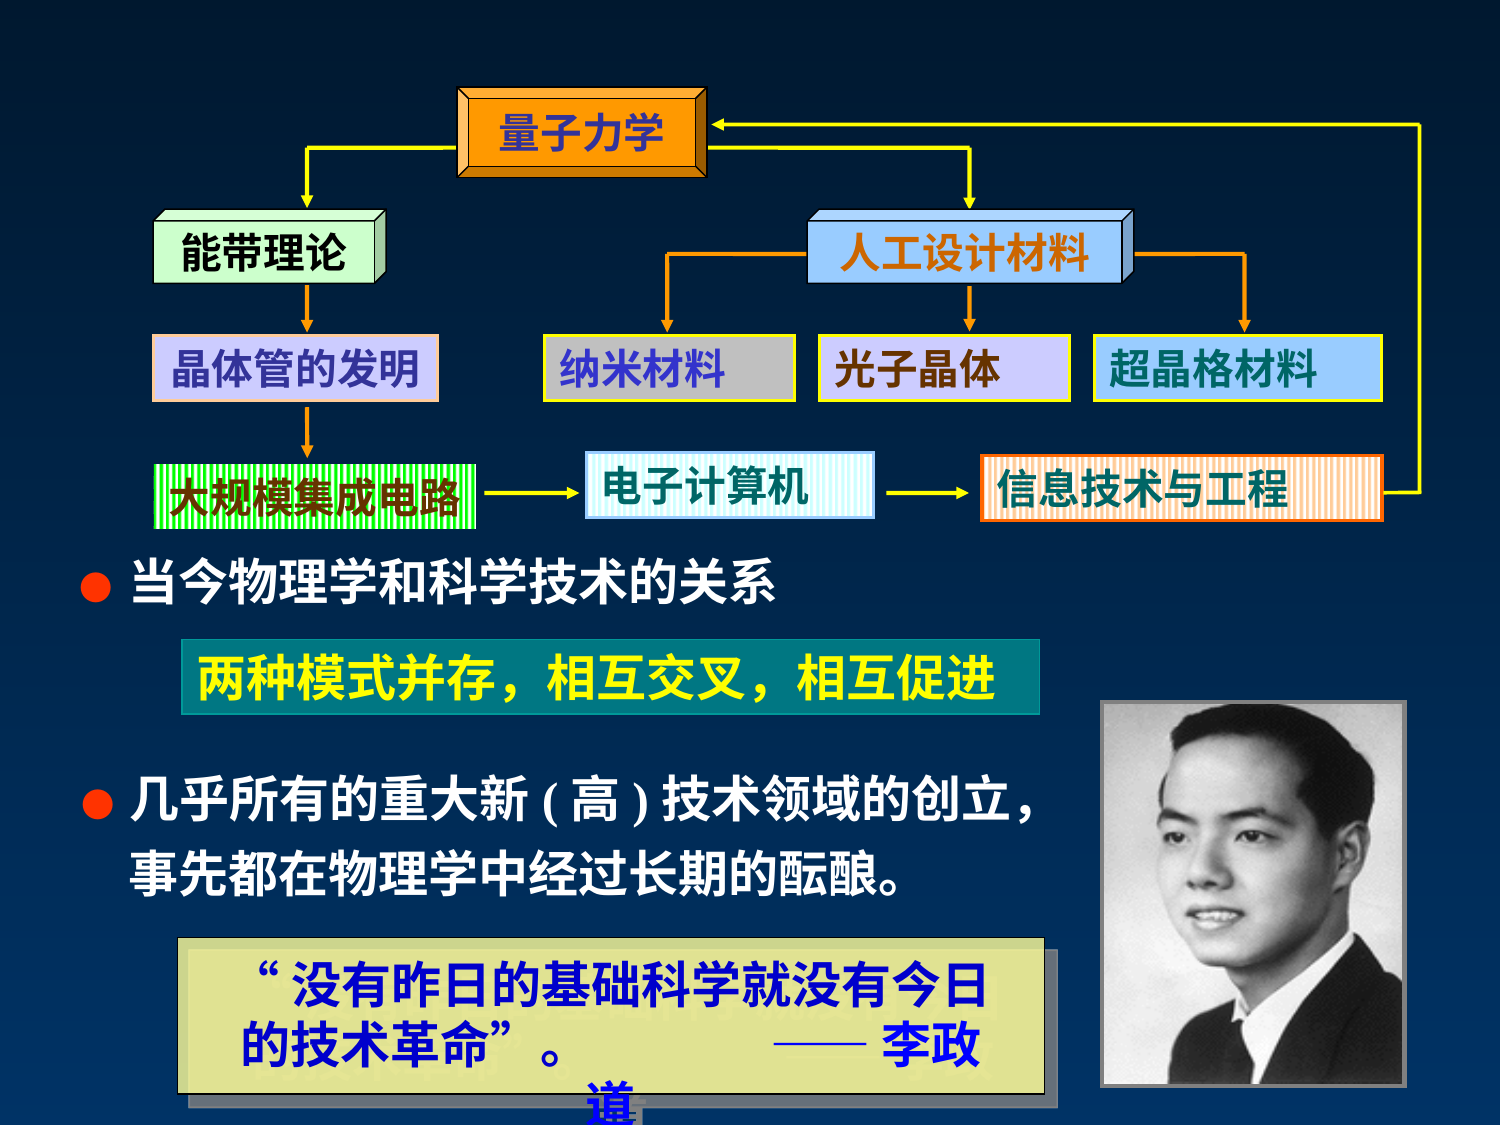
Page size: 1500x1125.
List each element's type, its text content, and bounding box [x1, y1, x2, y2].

text_box “没有昨日的基础科学就没有今日的技术革命”。 —— 李政道 [177, 937, 1045, 1094]
text_box 超晶格材料 [1094, 335, 1382, 401]
text_box 晶体管的发明 [153, 335, 438, 401]
text_box [711, 118, 1419, 131]
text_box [1131, 253, 1245, 333]
text_box ● 当今物理学和科学技术的关系 [64, 543, 1003, 619]
text_box [963, 286, 976, 332]
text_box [666, 253, 818, 333]
text_box ● 几乎所有的重大新(高)技术领域的创立，事先都在物理学中经过长期的酝酿。 [66, 745, 1081, 911]
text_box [458, 87, 469, 146]
text_box [300, 285, 314, 333]
text_box 1—1 概念与定义 [808, 210, 1132, 220]
text_box 预备知识：矢量代数、微积分、国际单位制（SI） [154, 210, 378, 220]
text_box [484, 486, 580, 500]
text_box 能带理论 [153, 209, 387, 284]
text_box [306, 147, 495, 209]
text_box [704, 147, 970, 211]
text_box 大规模集成电路 [153, 464, 476, 529]
text_box 两种模式并存，相互交叉，相互促进 [181, 639, 1040, 715]
text_box 人工设计材料 [807, 209, 1134, 284]
text_box [459, 87, 705, 98]
picture [1104, 703, 1403, 1085]
text_box [301, 407, 314, 459]
text_box 信息技术与工程 [982, 455, 1382, 521]
text_box [886, 486, 969, 500]
text_box 电子计算机 [586, 452, 874, 518]
text_box 纳米材料 [544, 335, 795, 401]
text_box 光子晶体 [819, 335, 1070, 401]
text_box 量子力学 [457, 86, 708, 170]
